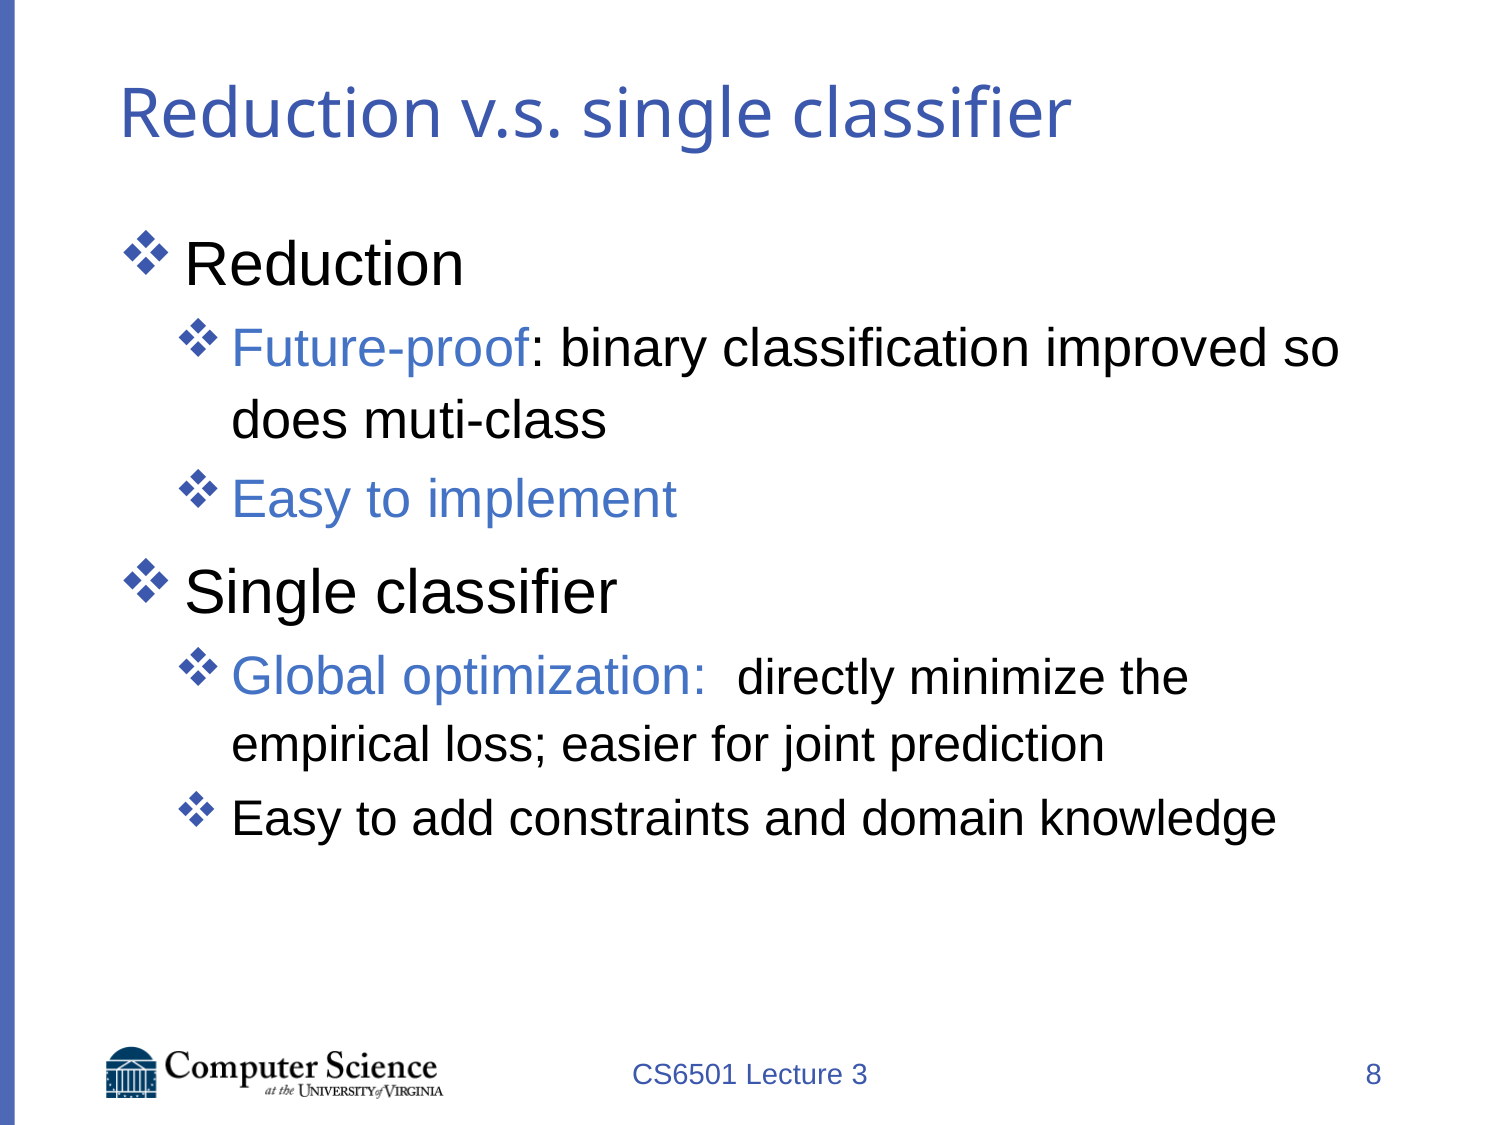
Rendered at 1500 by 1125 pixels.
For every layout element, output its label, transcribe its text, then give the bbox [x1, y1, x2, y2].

title Reduction v.s. single classifier [103, 59, 1397, 171]
footer CS6501 Lecture 3 [496, 1042, 1004, 1103]
picture [103, 1045, 450, 1099]
list Reduction Future-proof: binary classification improved so does muti-class Easy to implement Single classifier Global optimization: directly minimize the empirical loss; easier for joint prediction Easy to add constraints and domain knowledge [103, 208, 1397, 1014]
slide_number 8 [1059, 1042, 1397, 1103]
